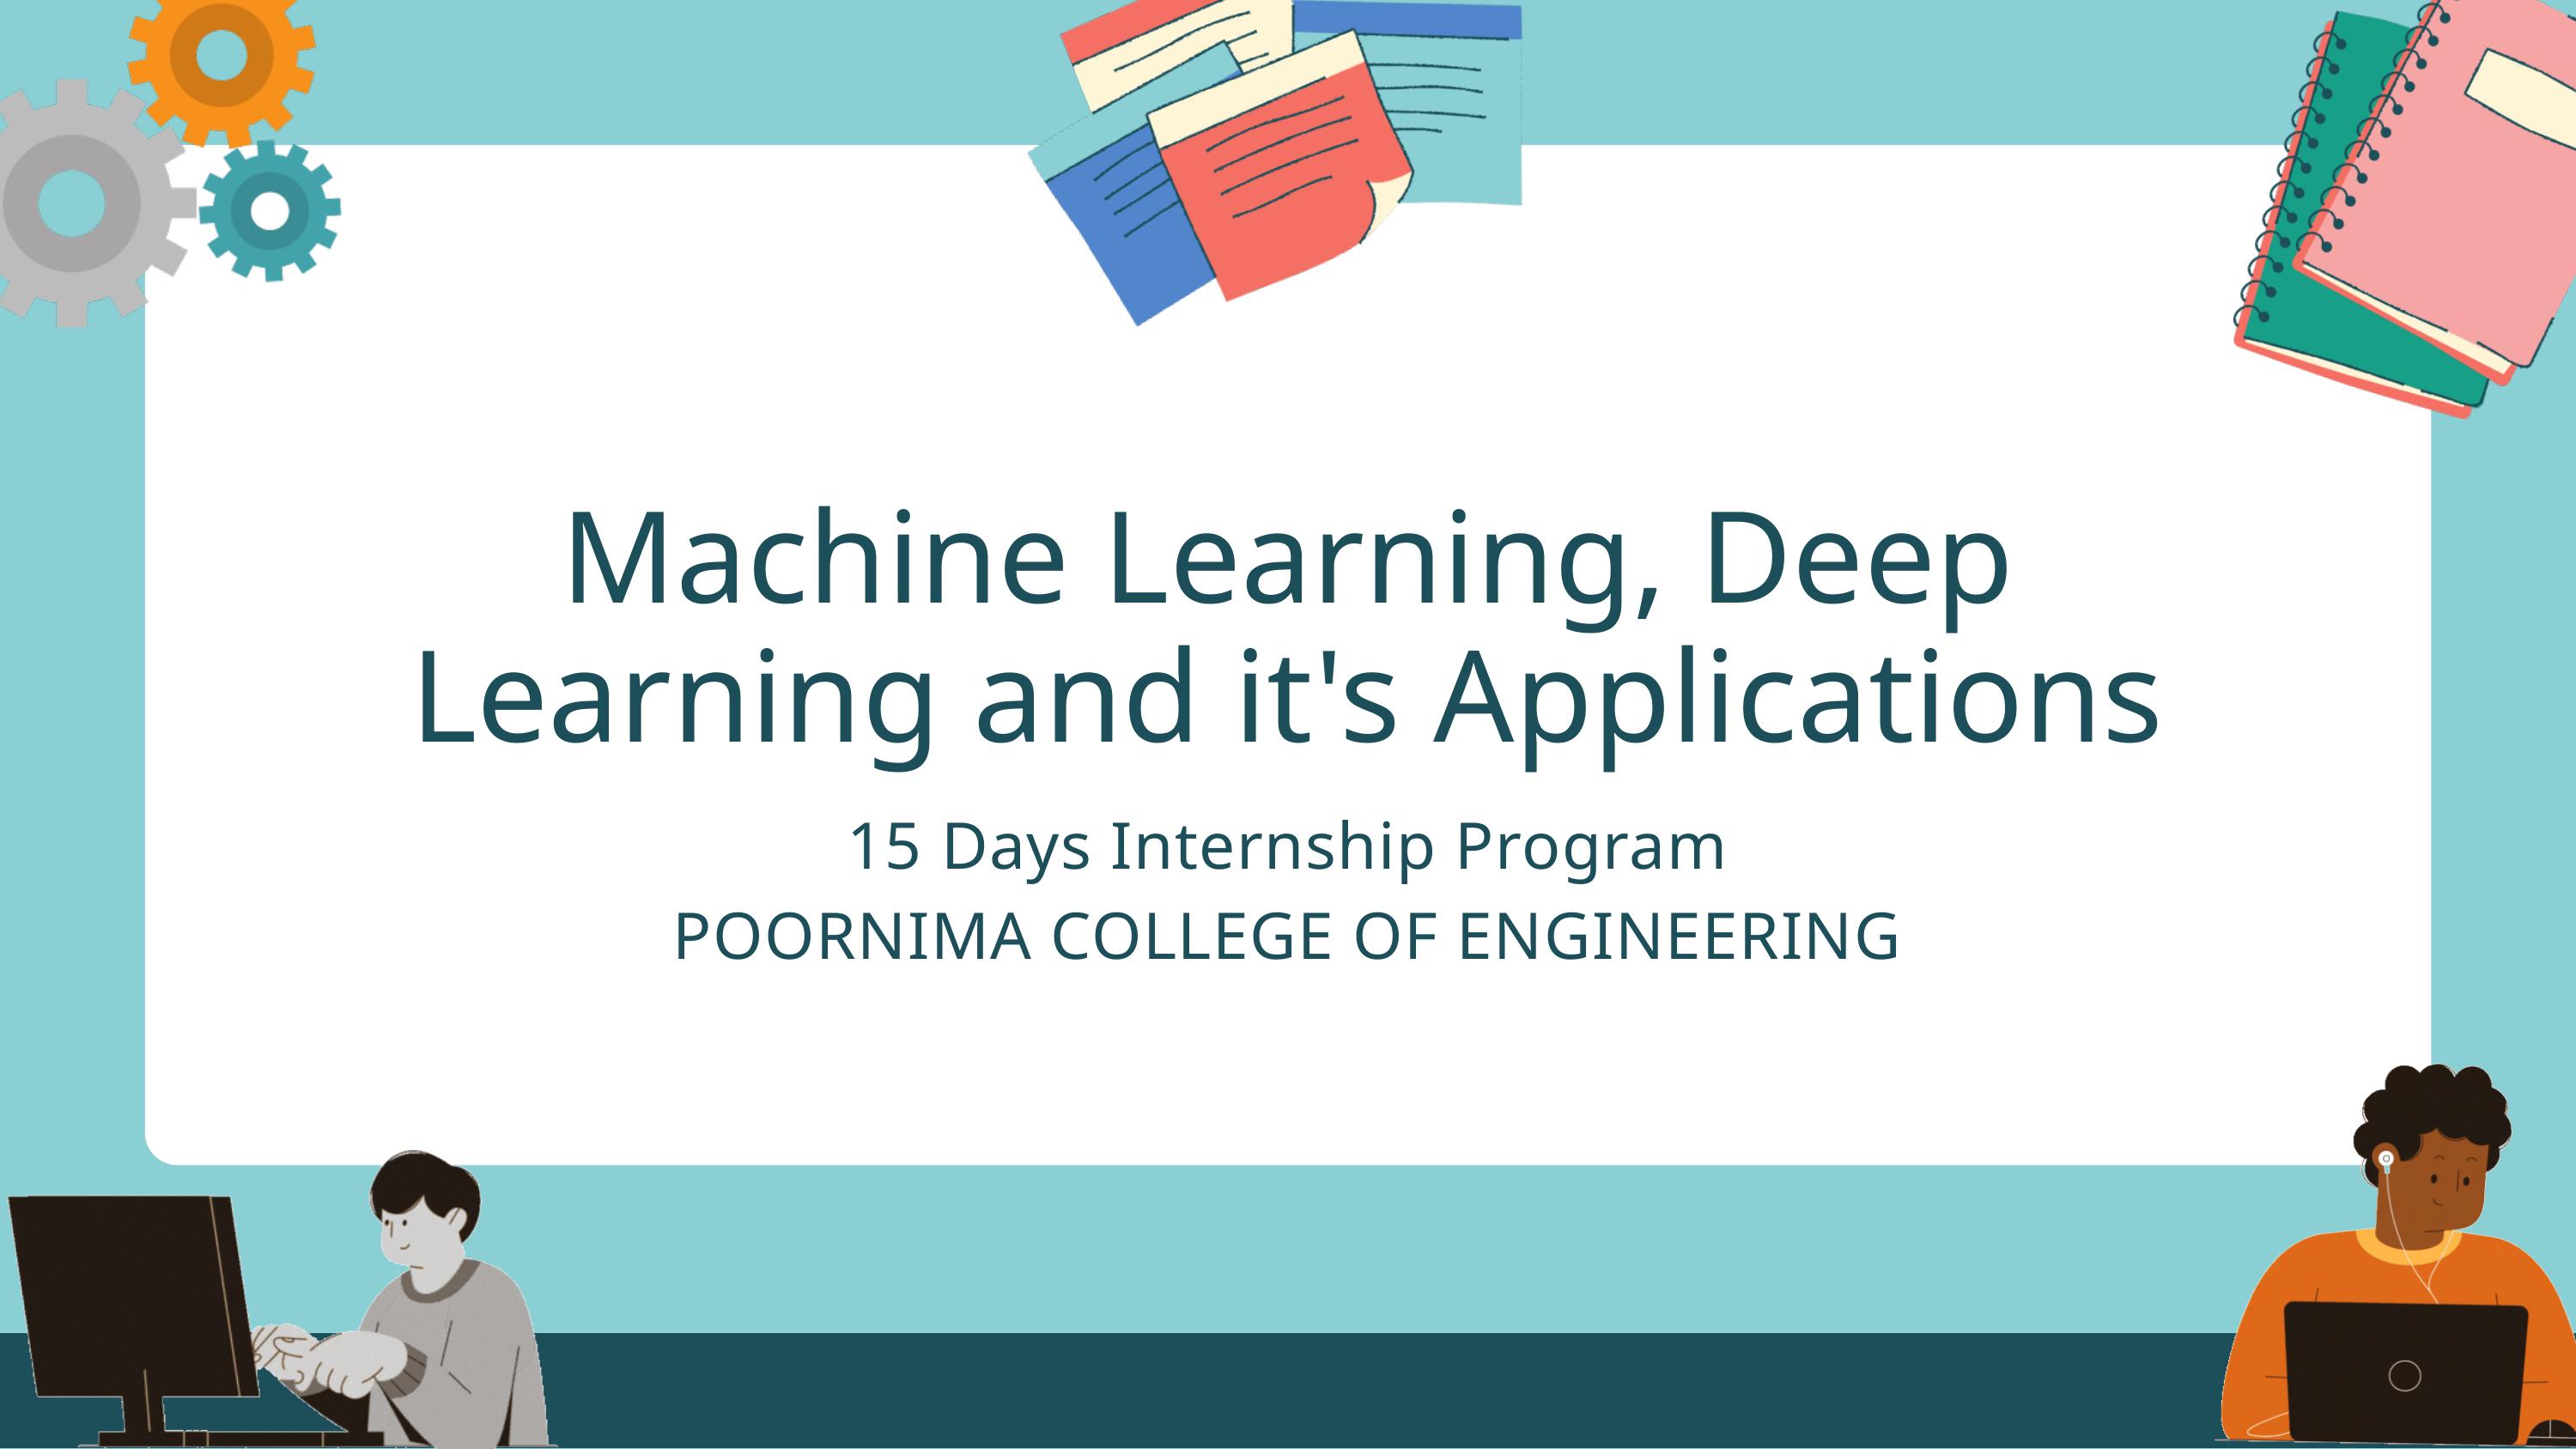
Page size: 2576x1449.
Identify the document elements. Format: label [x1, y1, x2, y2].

picture [0, 0, 342, 328]
picture [2189, 1029, 2576, 1449]
picture [987, 0, 1577, 288]
picture [2233, 0, 2576, 419]
text_box [144, 144, 2432, 1166]
text_box [396, 481, 2179, 967]
text_box [606, 1332, 2184, 1449]
picture [0, 985, 602, 1449]
